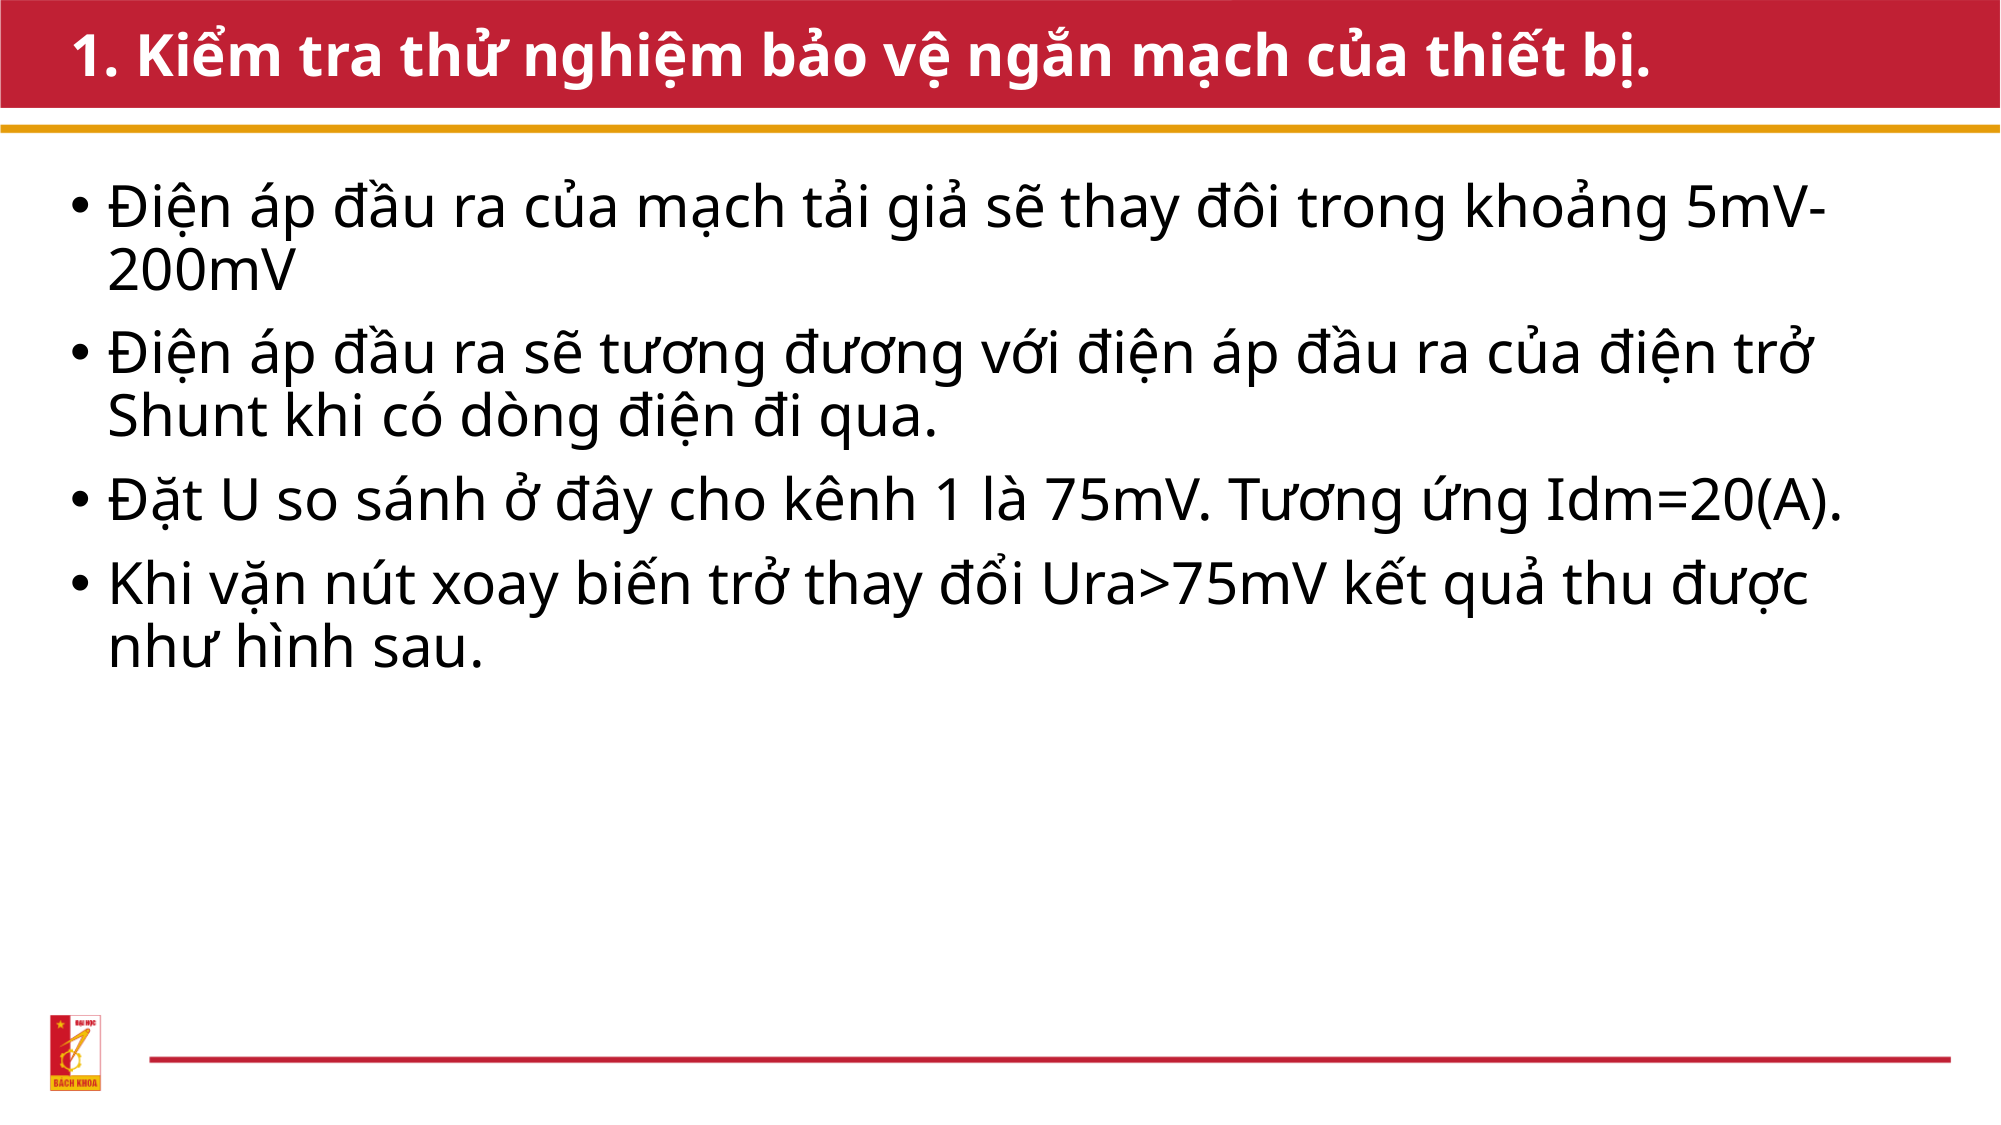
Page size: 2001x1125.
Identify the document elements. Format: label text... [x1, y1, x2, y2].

picture [0, 0, 2001, 1125]
title 1. Kiểm tra thử nghiệm bảo vệ ngắn mạch của thiết bị. [55, 18, 1945, 90]
list Điện áp đầu ra của mạch tải giả sẽ thay đôi trong khoảng 5mV-200mV Điện áp đầu ra sẽ tương đương với điện áp đầu ra của điện trở Shunt khi có dòng điện đi qua. Đặt U so sánh ở đây cho kênh 1 là 75mV. Tương ứng Idm=20(A). Khi vặn nút xoay biến trở thay đổi Ura>75mV kết quả thu được như hình sau. [55, 169, 1945, 980]
